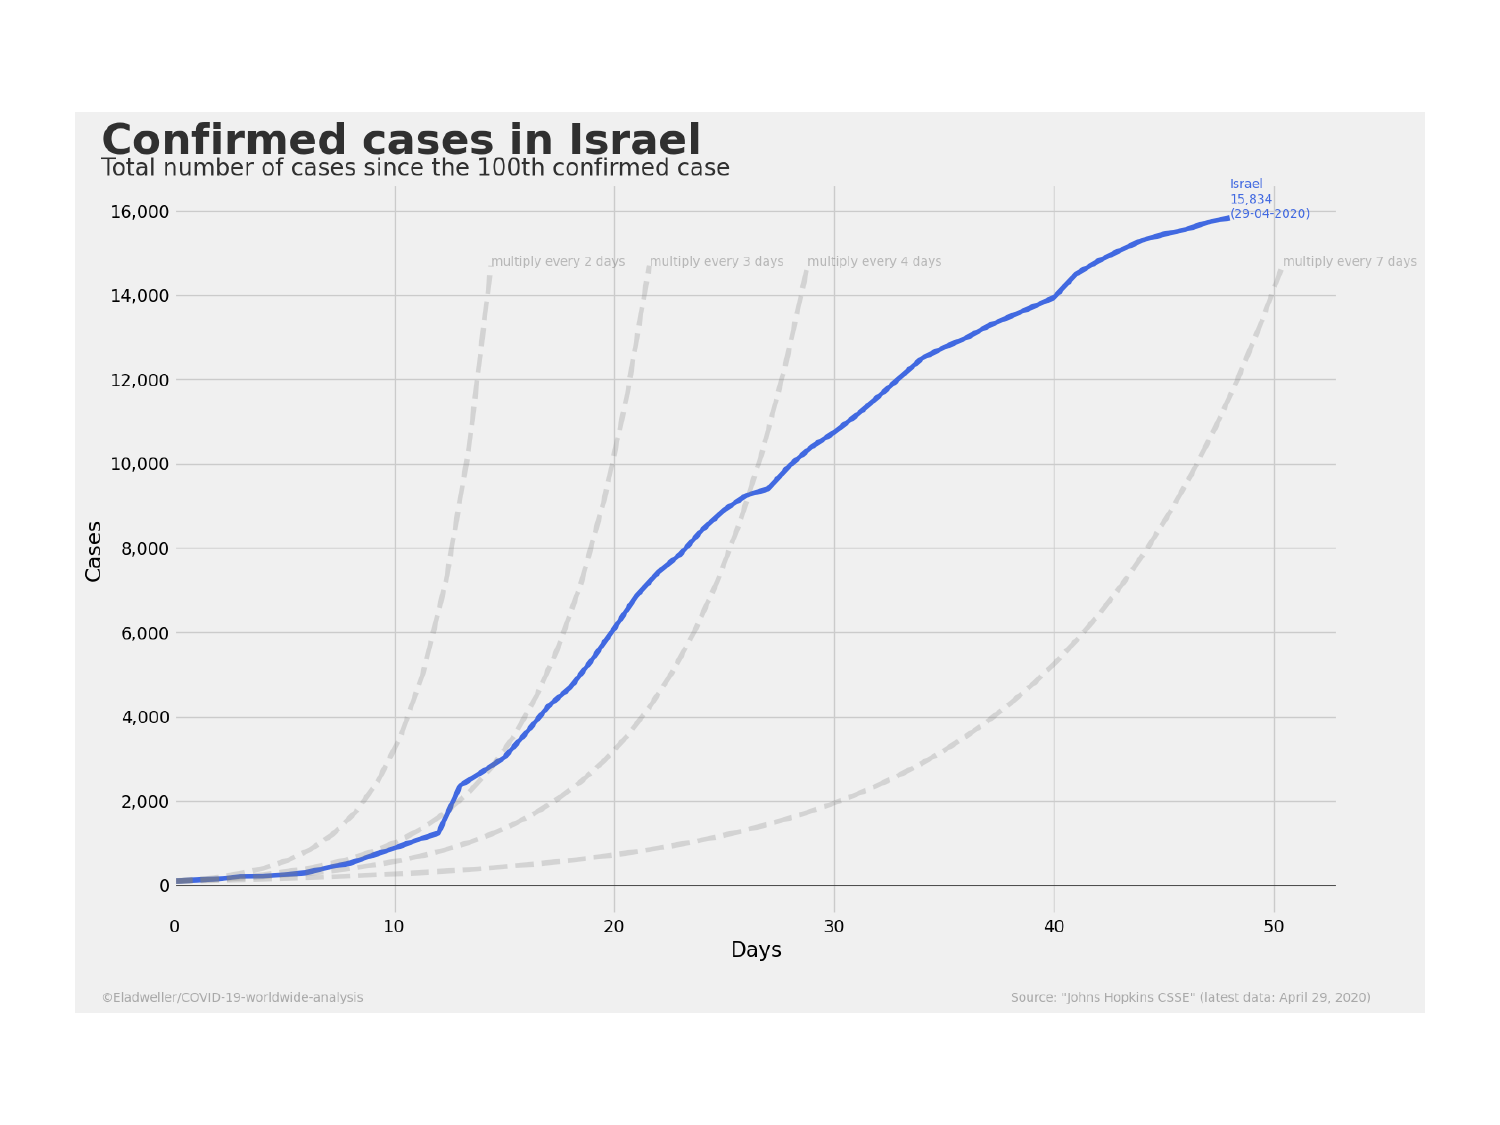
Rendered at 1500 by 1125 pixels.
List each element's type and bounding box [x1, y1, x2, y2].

picture [74, 112, 1426, 1013]
